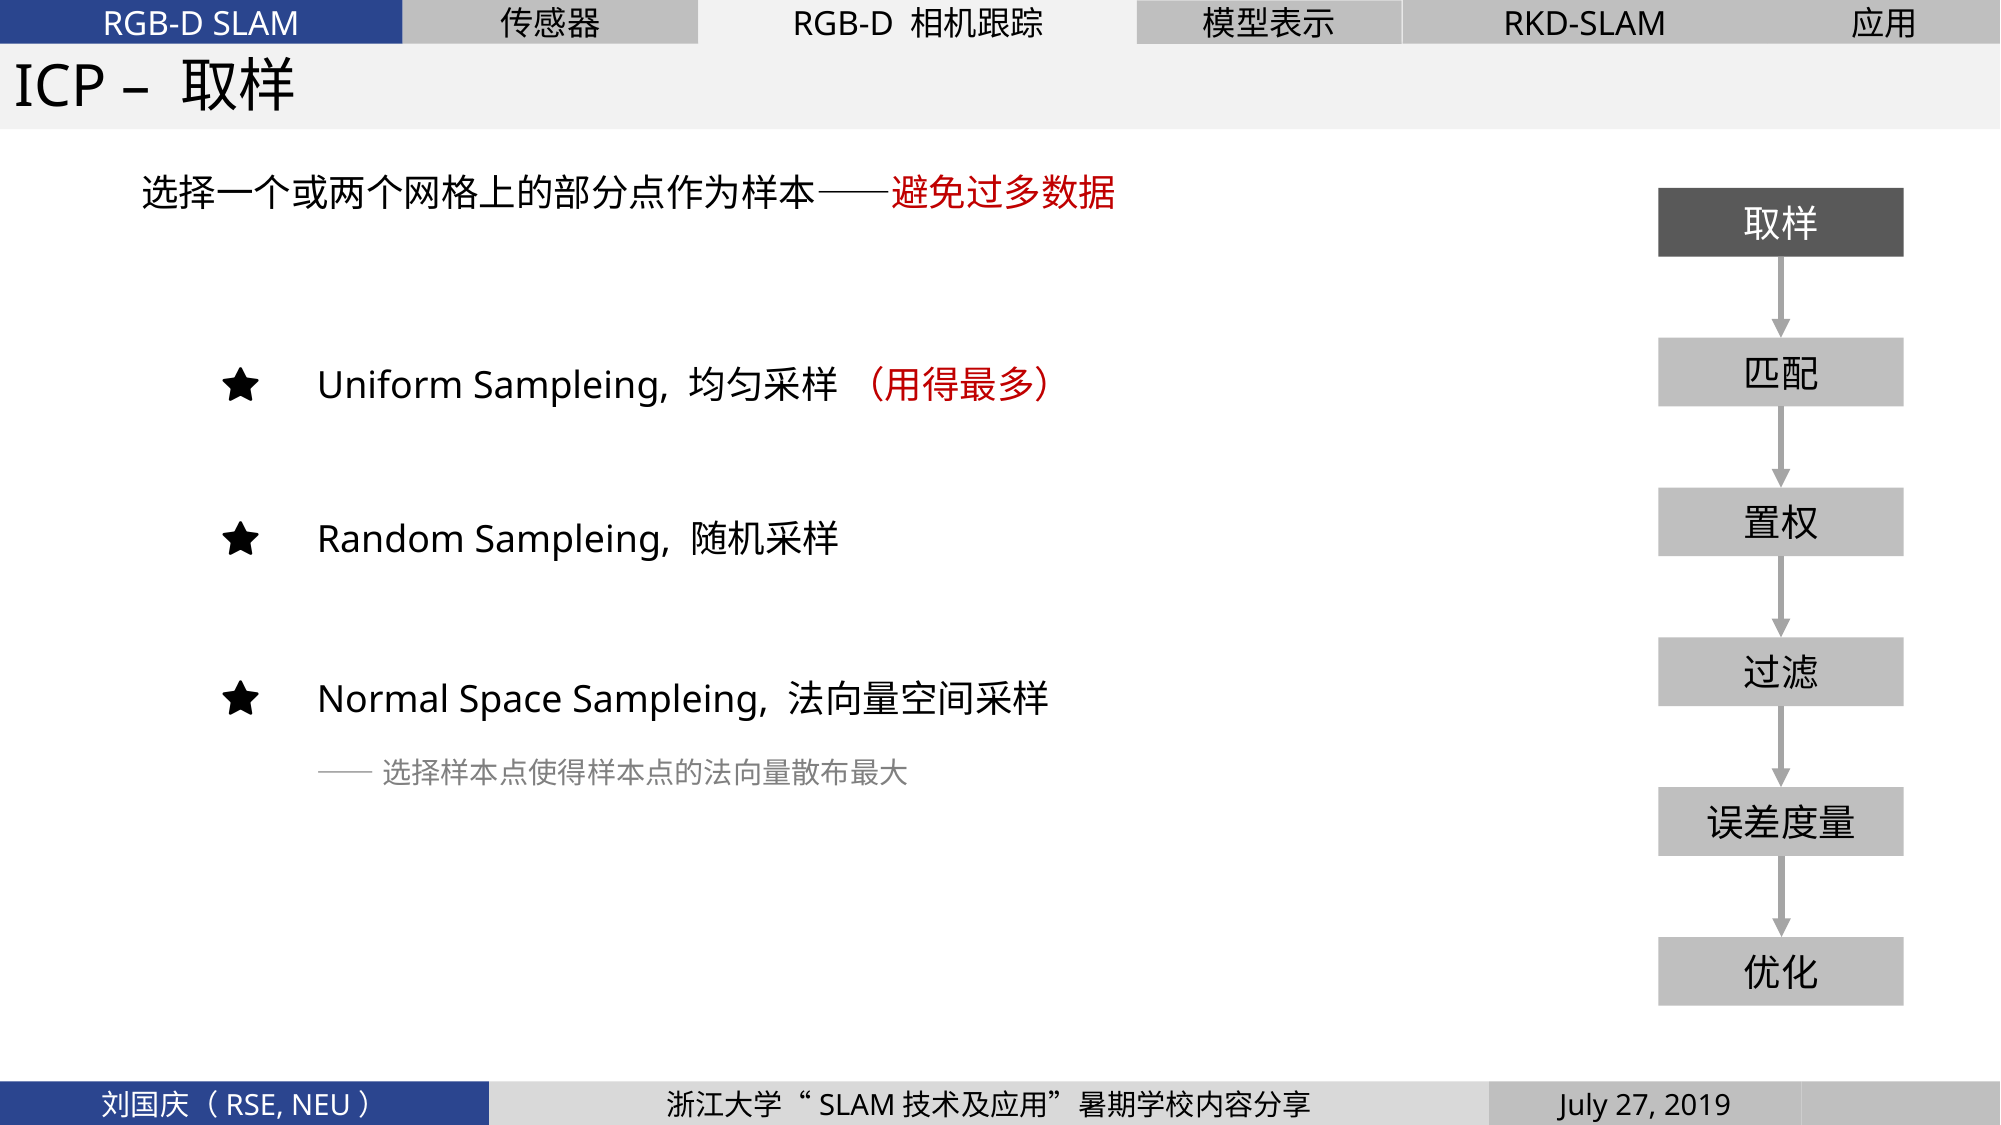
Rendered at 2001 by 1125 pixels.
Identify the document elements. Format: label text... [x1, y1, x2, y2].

text_box 应用 [1767, 0, 2000, 45]
text_box 选择一个或两个网格上的部分点作为样本——避免过多数据 [126, 161, 1547, 222]
text_box July 27, 2019 [1488, 1080, 1800, 1125]
text_box RGB-D SLAM [0, 0, 402, 40]
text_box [218, 667, 1456, 799]
text_box 刘国庆（RSE, NEU） [0, 1080, 488, 1125]
text_box 匹配 [1658, 337, 1904, 407]
text_box RKD-SLAM [1401, 0, 1767, 45]
text_box [0, 126, 2000, 130]
text_box 传感器 [402, 0, 697, 40]
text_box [218, 353, 1456, 415]
text_box 优化 [1658, 937, 1904, 1006]
text_box 误差度量 [1658, 787, 1904, 856]
text_box ICP – 取样 [0, 40, 2000, 126]
text_box 取样 [1658, 187, 1904, 257]
text_box 过滤 [1658, 637, 1904, 707]
text_box RGB-D 相机跟踪 [697, 0, 1136, 45]
text_box 模型表示 [1136, 0, 1401, 45]
text_box [1800, 1080, 2000, 1125]
text_box 浙江大学“SLAM技术及应用”暑期学校内容分享 [488, 1080, 1488, 1125]
text_box 置权 [1658, 487, 1904, 557]
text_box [218, 507, 1456, 569]
